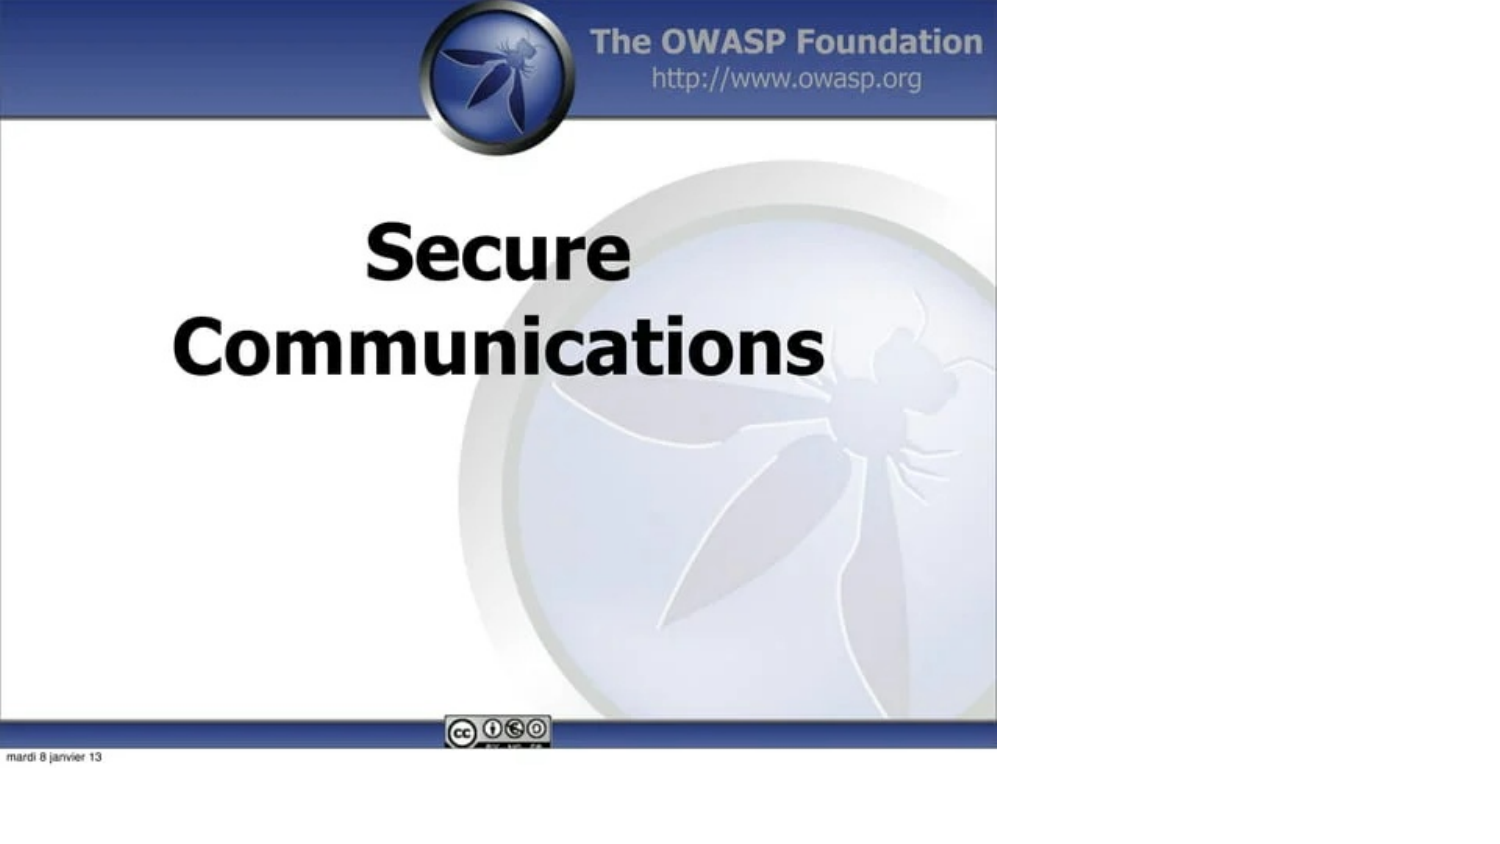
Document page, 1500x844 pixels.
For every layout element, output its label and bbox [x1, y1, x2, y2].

picture [0, 0, 997, 768]
